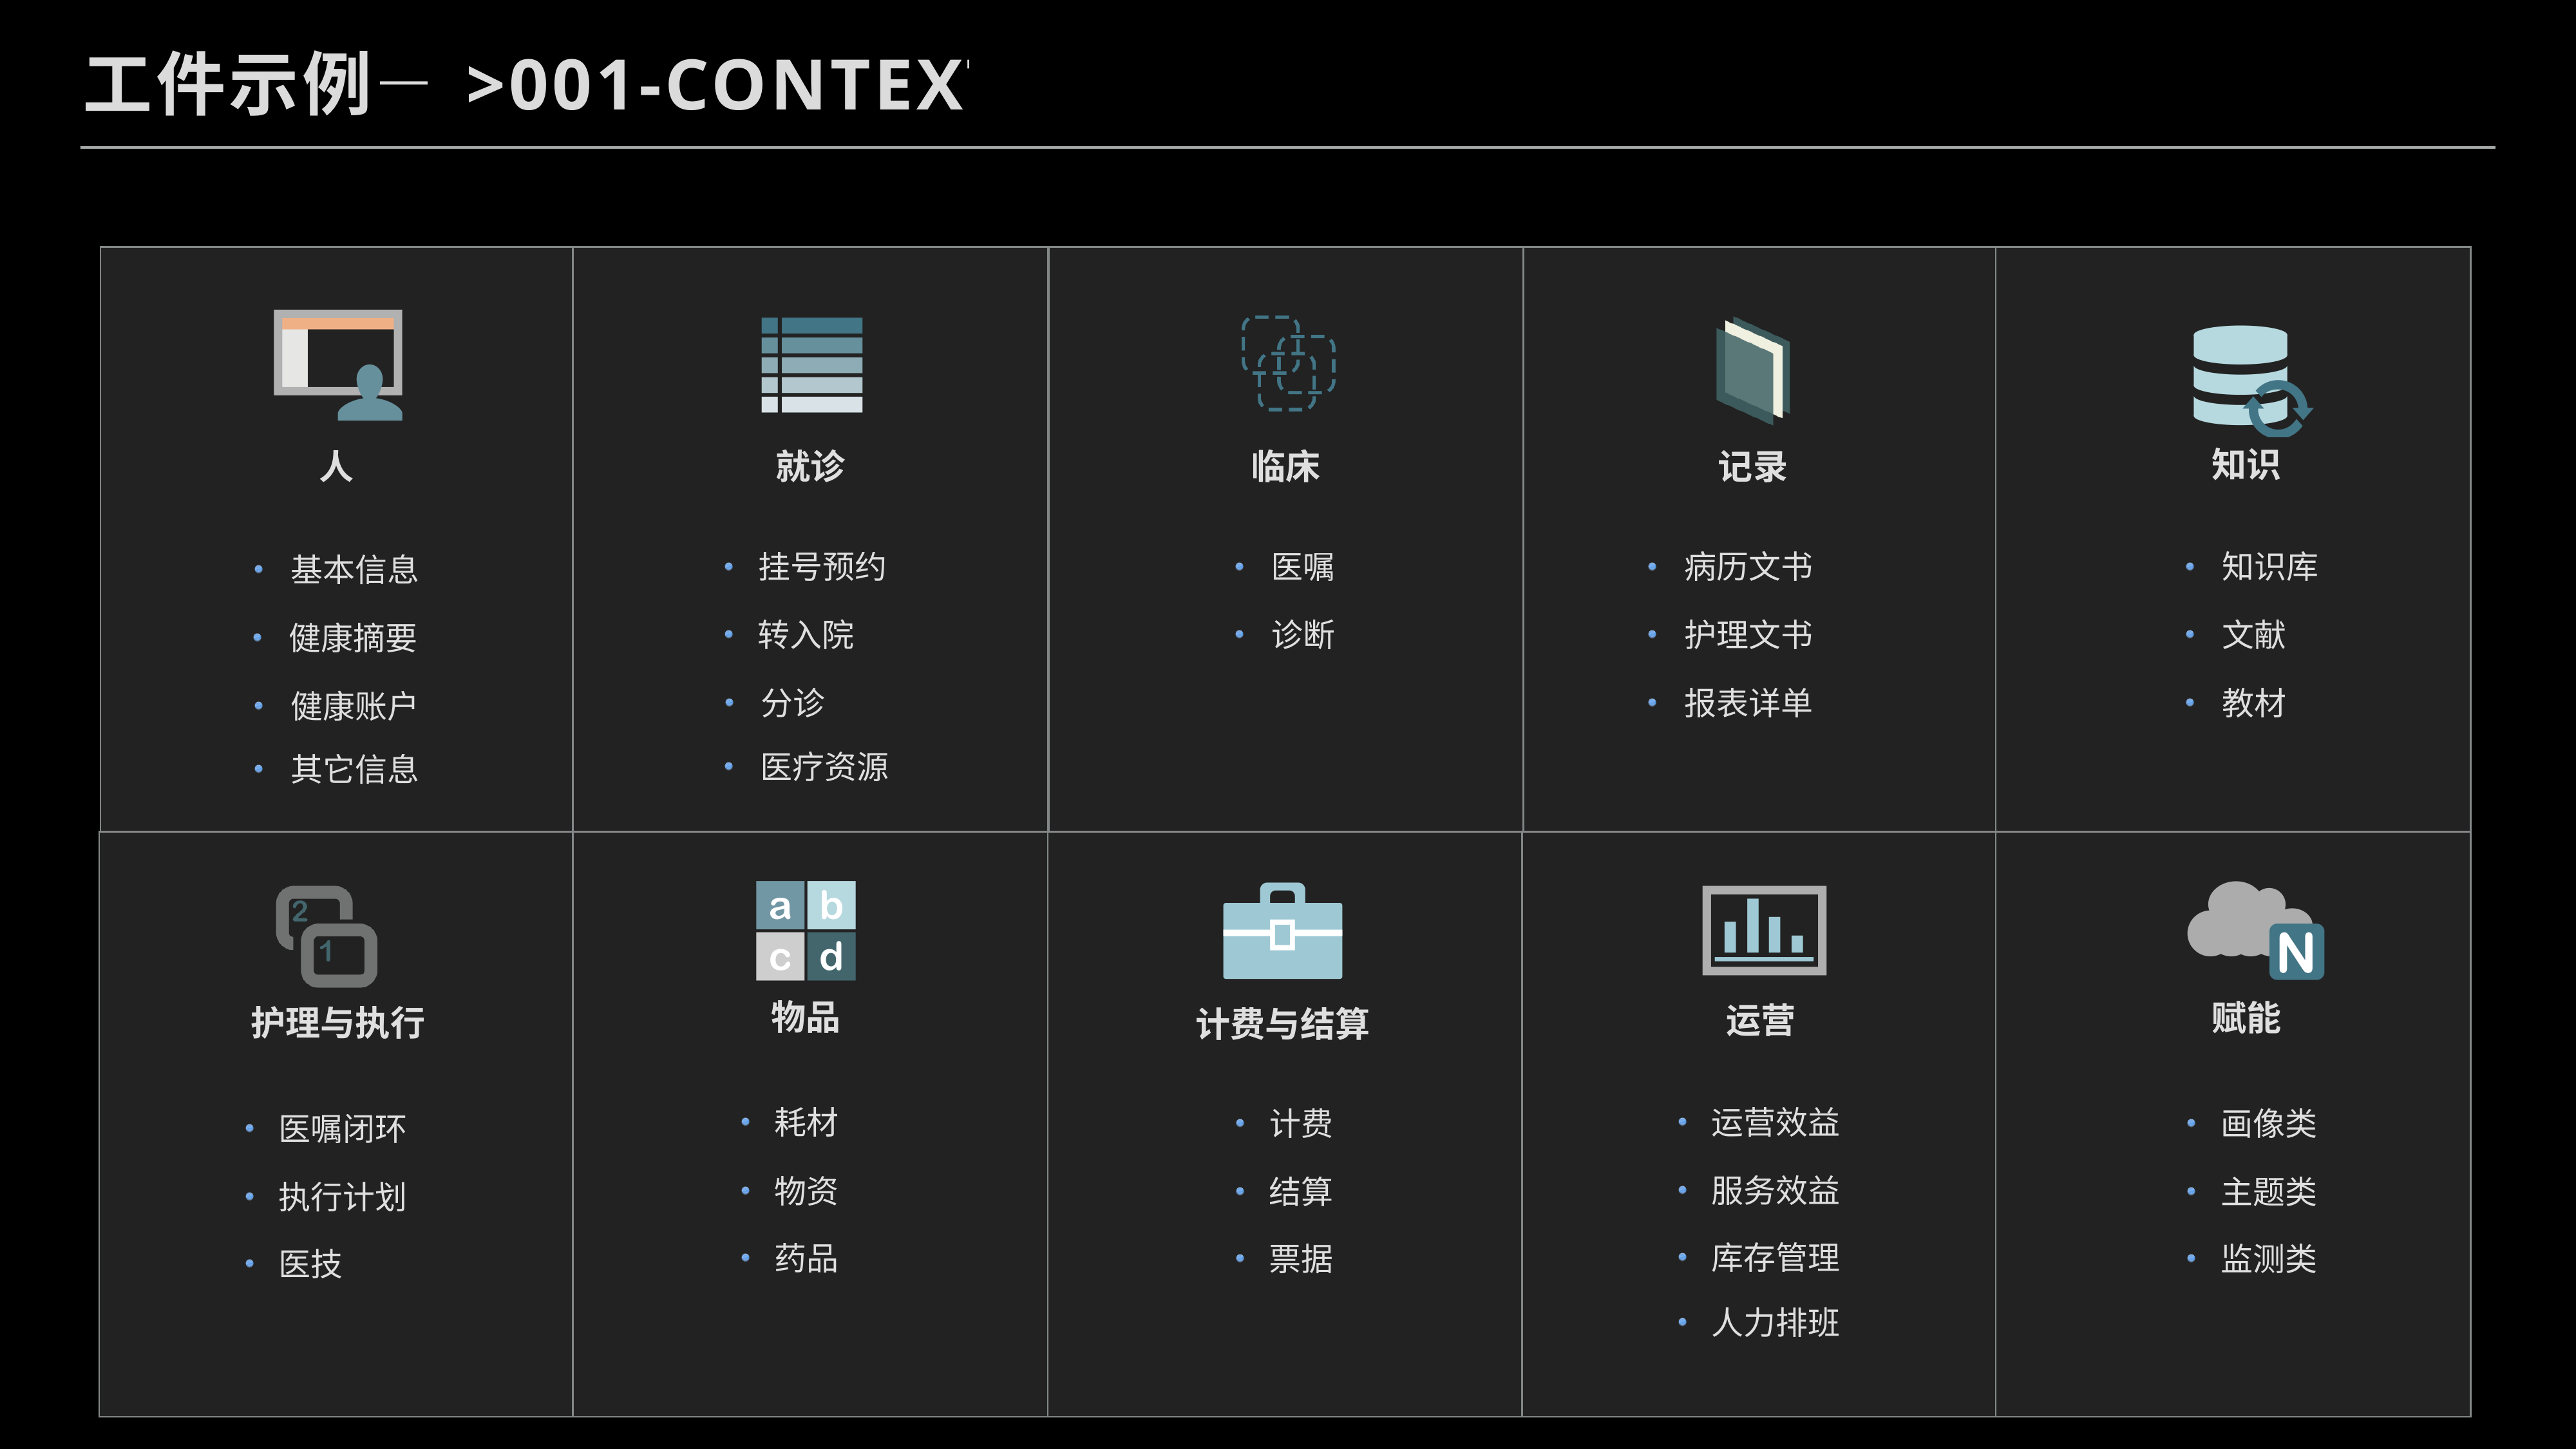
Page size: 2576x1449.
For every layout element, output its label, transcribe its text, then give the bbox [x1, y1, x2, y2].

picture [1647, 562, 1657, 571]
picture [2185, 629, 2195, 639]
picture [2175, 309, 2322, 456]
picture [741, 1186, 750, 1195]
text_box [99, 831, 573, 1417]
text_box 医疗资源 [718, 741, 903, 791]
text_box 文献 [2180, 609, 2292, 659]
text_box 医嘱闭环 [240, 1103, 413, 1153]
text_box 计费 [1230, 1098, 1340, 1148]
text_box 监测类 [2181, 1233, 2323, 1283]
text_box 健康摘要 [247, 612, 424, 662]
text_box 挂号预约 [719, 541, 893, 591]
picture [1691, 857, 1838, 1003]
text_box 计费与结算 [1190, 996, 1376, 1050]
text_box 健康账户 [249, 680, 425, 730]
text_box [1048, 247, 1523, 831]
text_box 护理与执行 [245, 996, 431, 1048]
text_box [100, 247, 573, 831]
text_box 工件示例—>001-context [77, 50, 2292, 128]
text_box 服务效益 [1672, 1165, 1846, 1215]
text_box [573, 247, 1048, 831]
picture [265, 875, 388, 998]
picture [2183, 857, 2329, 1003]
text_box 主题类 [2181, 1166, 2323, 1217]
picture [2186, 1186, 2196, 1196]
picture [741, 1117, 750, 1126]
picture [1235, 629, 1244, 639]
picture [1235, 562, 1244, 571]
picture [1647, 697, 1657, 707]
picture [1678, 1185, 1687, 1195]
text_box 运营效益 [1672, 1097, 1846, 1146]
picture [1210, 858, 1356, 1005]
text_box [1522, 831, 1996, 1417]
picture [245, 1258, 254, 1268]
text_box 药品 [735, 1233, 844, 1282]
picture [741, 1253, 750, 1262]
text_box [1048, 831, 1522, 1417]
picture [1235, 1253, 1245, 1263]
picture [724, 697, 734, 707]
text_box 报表详单 [1642, 677, 1819, 728]
text_box 知识 [2206, 456, 2287, 490]
picture [724, 629, 734, 639]
picture [265, 292, 412, 439]
picture [1678, 1117, 1687, 1126]
text_box 画像类 [2181, 1097, 2323, 1148]
text_box 物资 [735, 1166, 844, 1215]
text_box 基本信息 [249, 544, 425, 594]
text_box [1996, 247, 2471, 831]
picture [2186, 1118, 2196, 1128]
picture [254, 701, 263, 710]
text_box 赋能 [2206, 1003, 2287, 1043]
picture [724, 761, 734, 771]
text_box 转入院 [719, 609, 860, 659]
text_box 教材 [2180, 677, 2292, 728]
text_box 病历文书 [1642, 541, 1819, 591]
text_box 临床 [1245, 439, 1327, 493]
text_box 结算 [1230, 1166, 1340, 1216]
text_box 执行计划 [240, 1171, 413, 1221]
picture [1235, 1186, 1245, 1196]
text_box 人 [314, 439, 360, 493]
picture [1647, 629, 1657, 639]
picture [254, 764, 263, 773]
picture [724, 562, 734, 571]
text_box 票据 [1230, 1233, 1340, 1283]
picture [2185, 562, 2195, 571]
picture [245, 1123, 254, 1133]
text_box 分诊 [719, 677, 831, 728]
text_box 运营 [1720, 1003, 1802, 1046]
text_box 诊断 [1229, 609, 1341, 659]
text_box 医嘱 [1229, 541, 1341, 591]
picture [2185, 697, 2195, 707]
picture [732, 858, 879, 1004]
text_box 护理文书 [1642, 609, 1819, 659]
text_box 耗材 [735, 1096, 844, 1146]
picture [1687, 305, 1820, 437]
text_box 其它信息 [249, 744, 425, 793]
picture [252, 632, 262, 642]
picture [739, 292, 886, 439]
text_box [573, 831, 1048, 1417]
text_box 物品 [765, 1004, 847, 1043]
text_box [1996, 831, 2471, 1417]
picture [1678, 1252, 1687, 1262]
text_box 人力排班 [1672, 1296, 1846, 1347]
picture [245, 1191, 254, 1201]
text_box 知识库 [2180, 541, 2324, 591]
text_box 就诊 [770, 439, 851, 493]
picture [2186, 1253, 2196, 1263]
text_box 库存管理 [1672, 1232, 1846, 1282]
picture [254, 564, 263, 574]
picture [1235, 1118, 1245, 1128]
picture [1229, 305, 1347, 422]
text_box 医技 [240, 1238, 349, 1289]
text_box [1523, 247, 1996, 831]
text_box 记录 [1712, 439, 1794, 493]
picture [1678, 1317, 1687, 1327]
